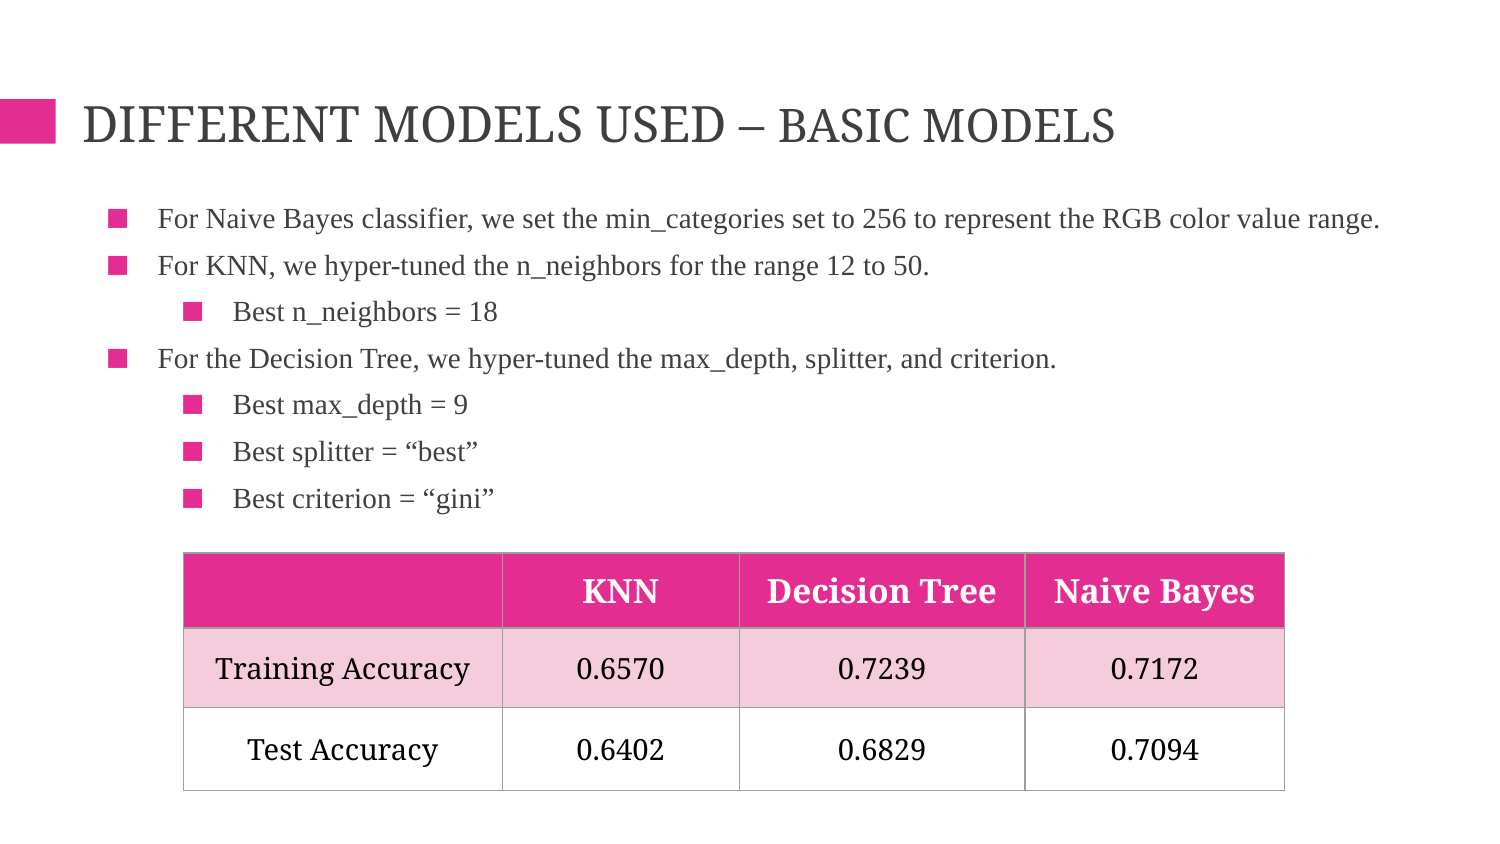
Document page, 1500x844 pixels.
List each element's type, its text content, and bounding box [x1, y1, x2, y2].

table_header KNN [503, 554, 739, 627]
table_cell Test Accuracy [184, 708, 502, 790]
table_header Decision Tree [740, 554, 1024, 627]
table_cell 0.7239 [740, 629, 1024, 707]
table_cell 0.6829 [740, 708, 1024, 790]
table_cell Training Accuracy [184, 629, 502, 707]
list For Naive Bayes classifier, we set the min_categories set to 256 to represent the RGB color value range. For KNN, we hyper-tuned the n_neighbors for the range 12 to 50. Best n_neighbors = 18 For the Decision Tree, we hyper-tuned the max_depth, splitter, and criterion. Best max_depth = 9 Best splitter = “best” Best criterion = “gini” [71, 188, 1397, 613]
table_header Naive Bayes [1026, 554, 1284, 627]
table_header [184, 554, 502, 627]
table_cell 0.7094 [1026, 708, 1284, 790]
title DIFFERENT MODELS USED – BASIC MODELS [71, 86, 1429, 178]
table_cell 0.6402 [503, 708, 739, 790]
table_cell 0.7172 [1026, 629, 1284, 707]
table_cell 0.6570 [503, 629, 739, 707]
